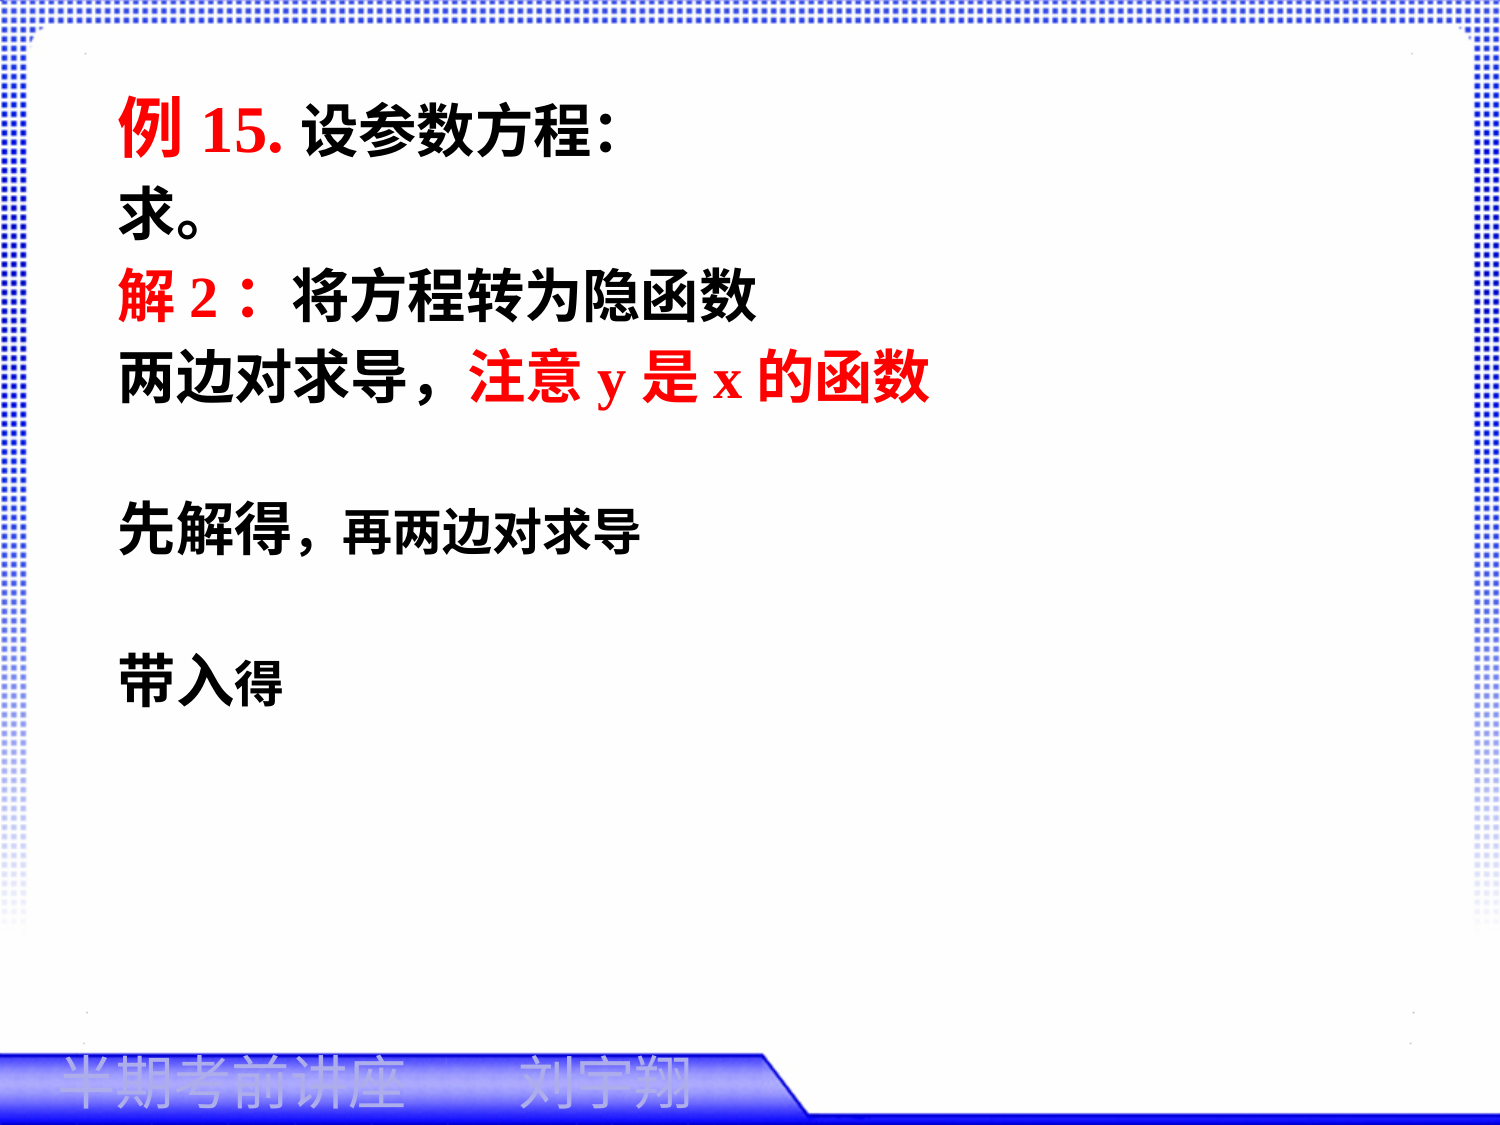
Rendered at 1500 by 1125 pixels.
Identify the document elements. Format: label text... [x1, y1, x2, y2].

picture [0, 0, 1500, 1125]
text_box 刘宇翔 [502, 1038, 708, 1124]
text_box 半期考前讲座 [17, 1039, 446, 1125]
